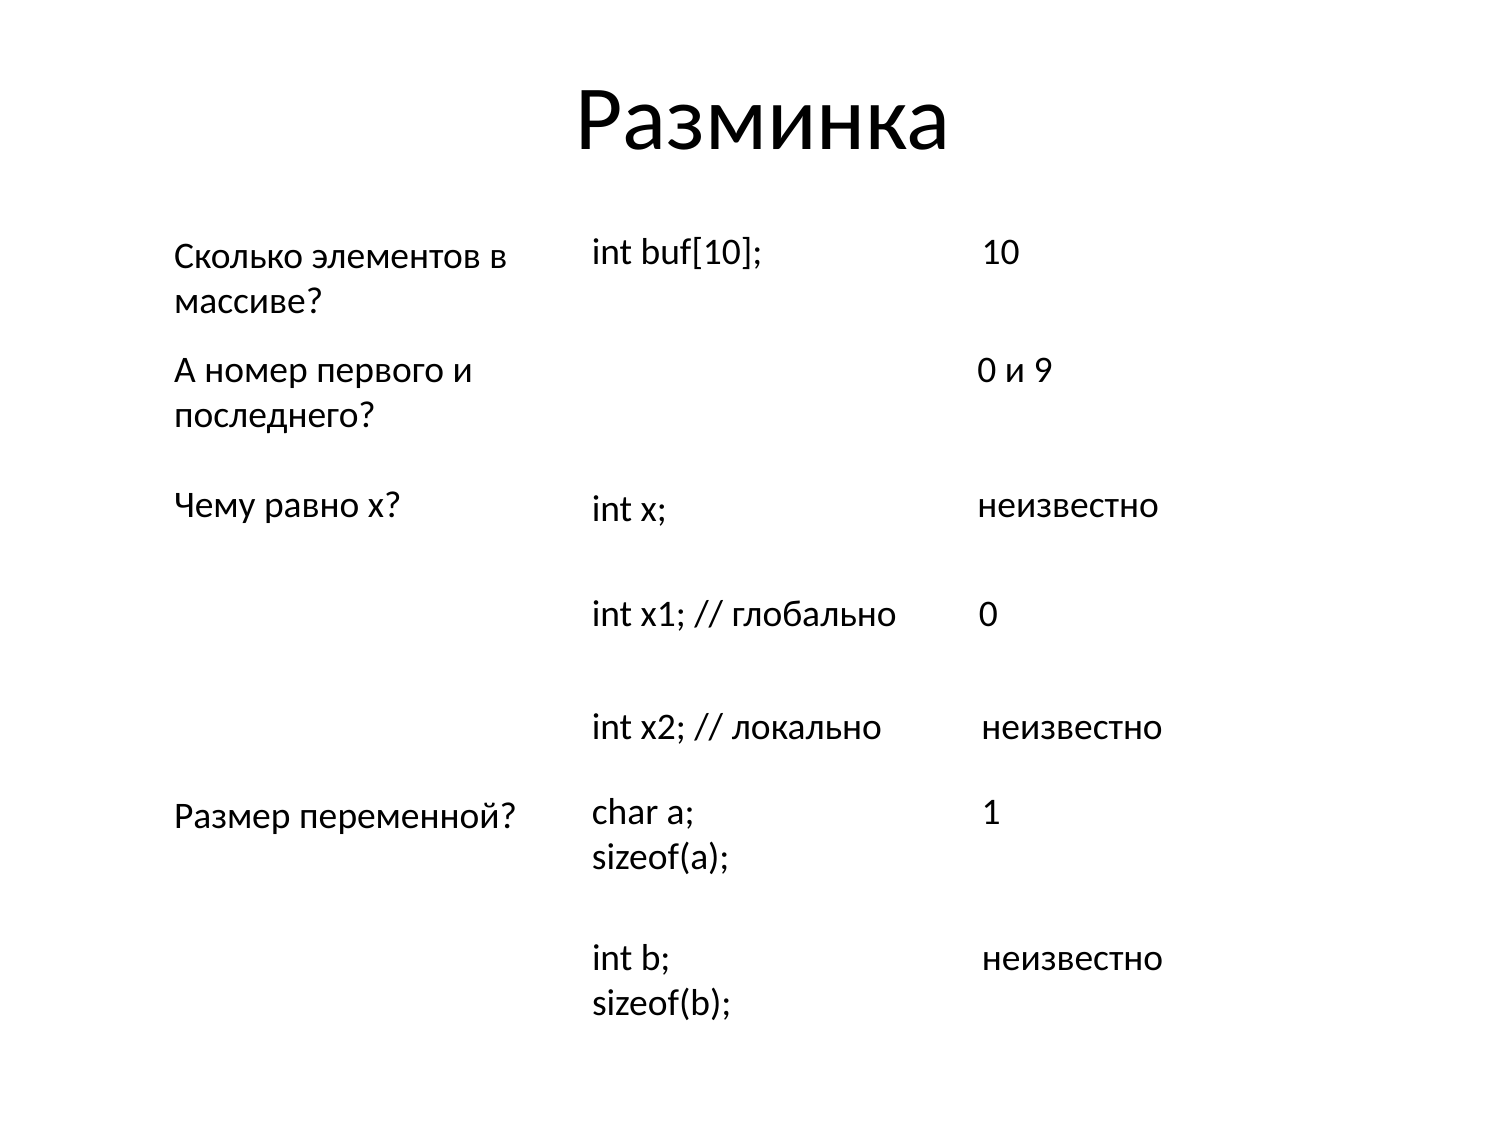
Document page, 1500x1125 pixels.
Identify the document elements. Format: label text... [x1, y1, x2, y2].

text_box 1 [966, 779, 1357, 840]
text_box int x; [577, 476, 967, 537]
text_box неизвестно [962, 472, 1353, 533]
text_box char a; sizeof(a); [577, 779, 967, 885]
text_box 0 и 9 [962, 337, 1353, 398]
text_box Размер переменной? [159, 783, 550, 844]
title Разминка [88, 19, 1439, 207]
text_box int x1; // глобально [577, 581, 964, 641]
text_box int b; sizeof(b); [577, 925, 968, 1030]
text_box int x2; // локально [577, 694, 966, 755]
text_box 10 [966, 219, 1357, 280]
text_box А номер первого и последнего? [159, 337, 550, 443]
text_box неизвестно [966, 694, 1357, 755]
text_box 0 [964, 581, 1354, 641]
text_box int buf[10]; [577, 219, 966, 280]
text_box Сколько элементов в массиве? [159, 223, 550, 329]
text_box Чему равно х? [159, 472, 550, 533]
text_box неизвестно [967, 925, 1357, 985]
